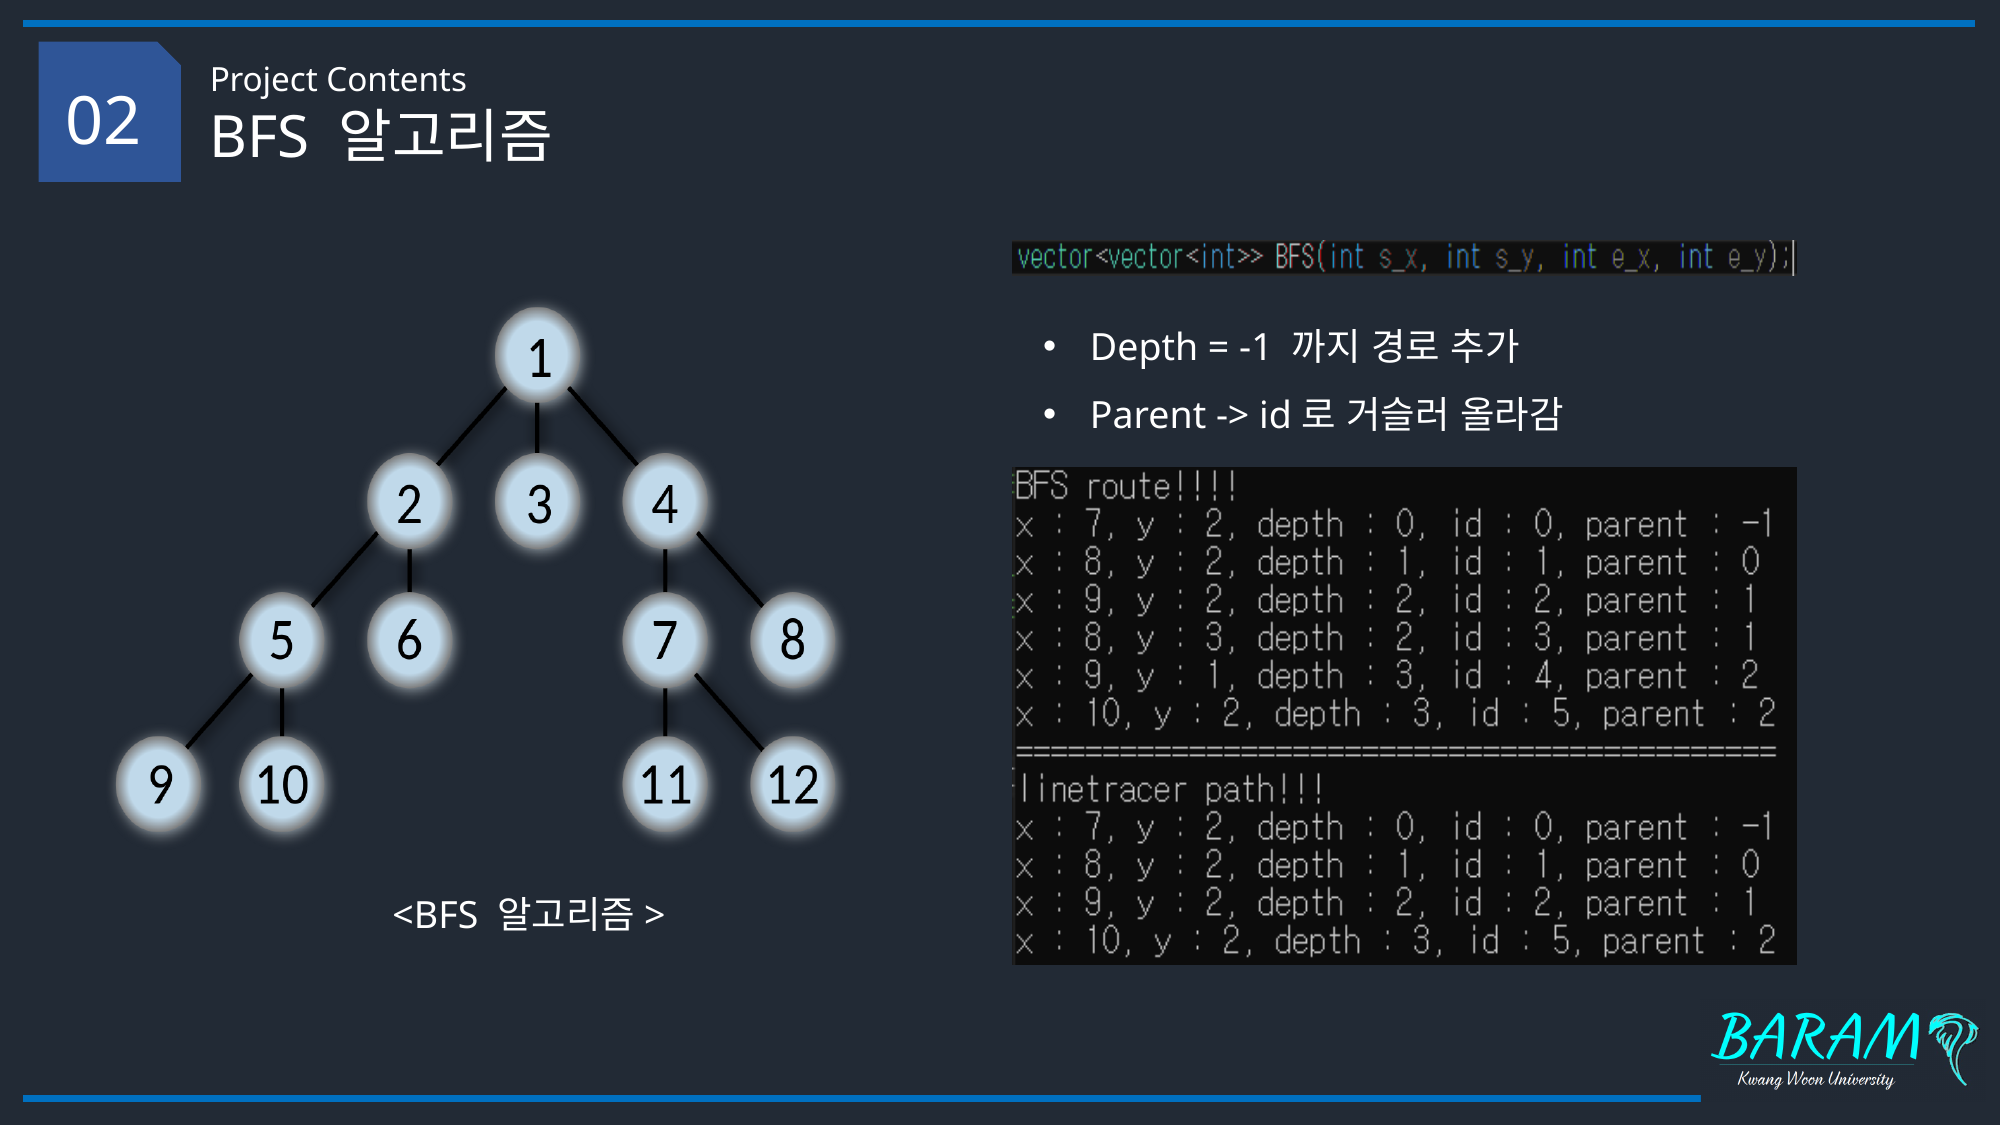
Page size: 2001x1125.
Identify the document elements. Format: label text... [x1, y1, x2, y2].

text_box BFS 알고리즘 [195, 106, 1530, 177]
text_box <BFS 알고리즘> [377, 883, 681, 944]
text_box 02 [37, 75, 182, 183]
picture [1700, 999, 1986, 1102]
picture [1012, 467, 1797, 965]
picture [90, 276, 899, 860]
text_box [0, 0, 2000, 75]
picture [1012, 240, 1797, 276]
text_box Depth = -1 까지 경로 추가 Parent -> id로 거슬러 올라감 [1028, 293, 1579, 444]
text_box Project Contents [195, 51, 1530, 106]
